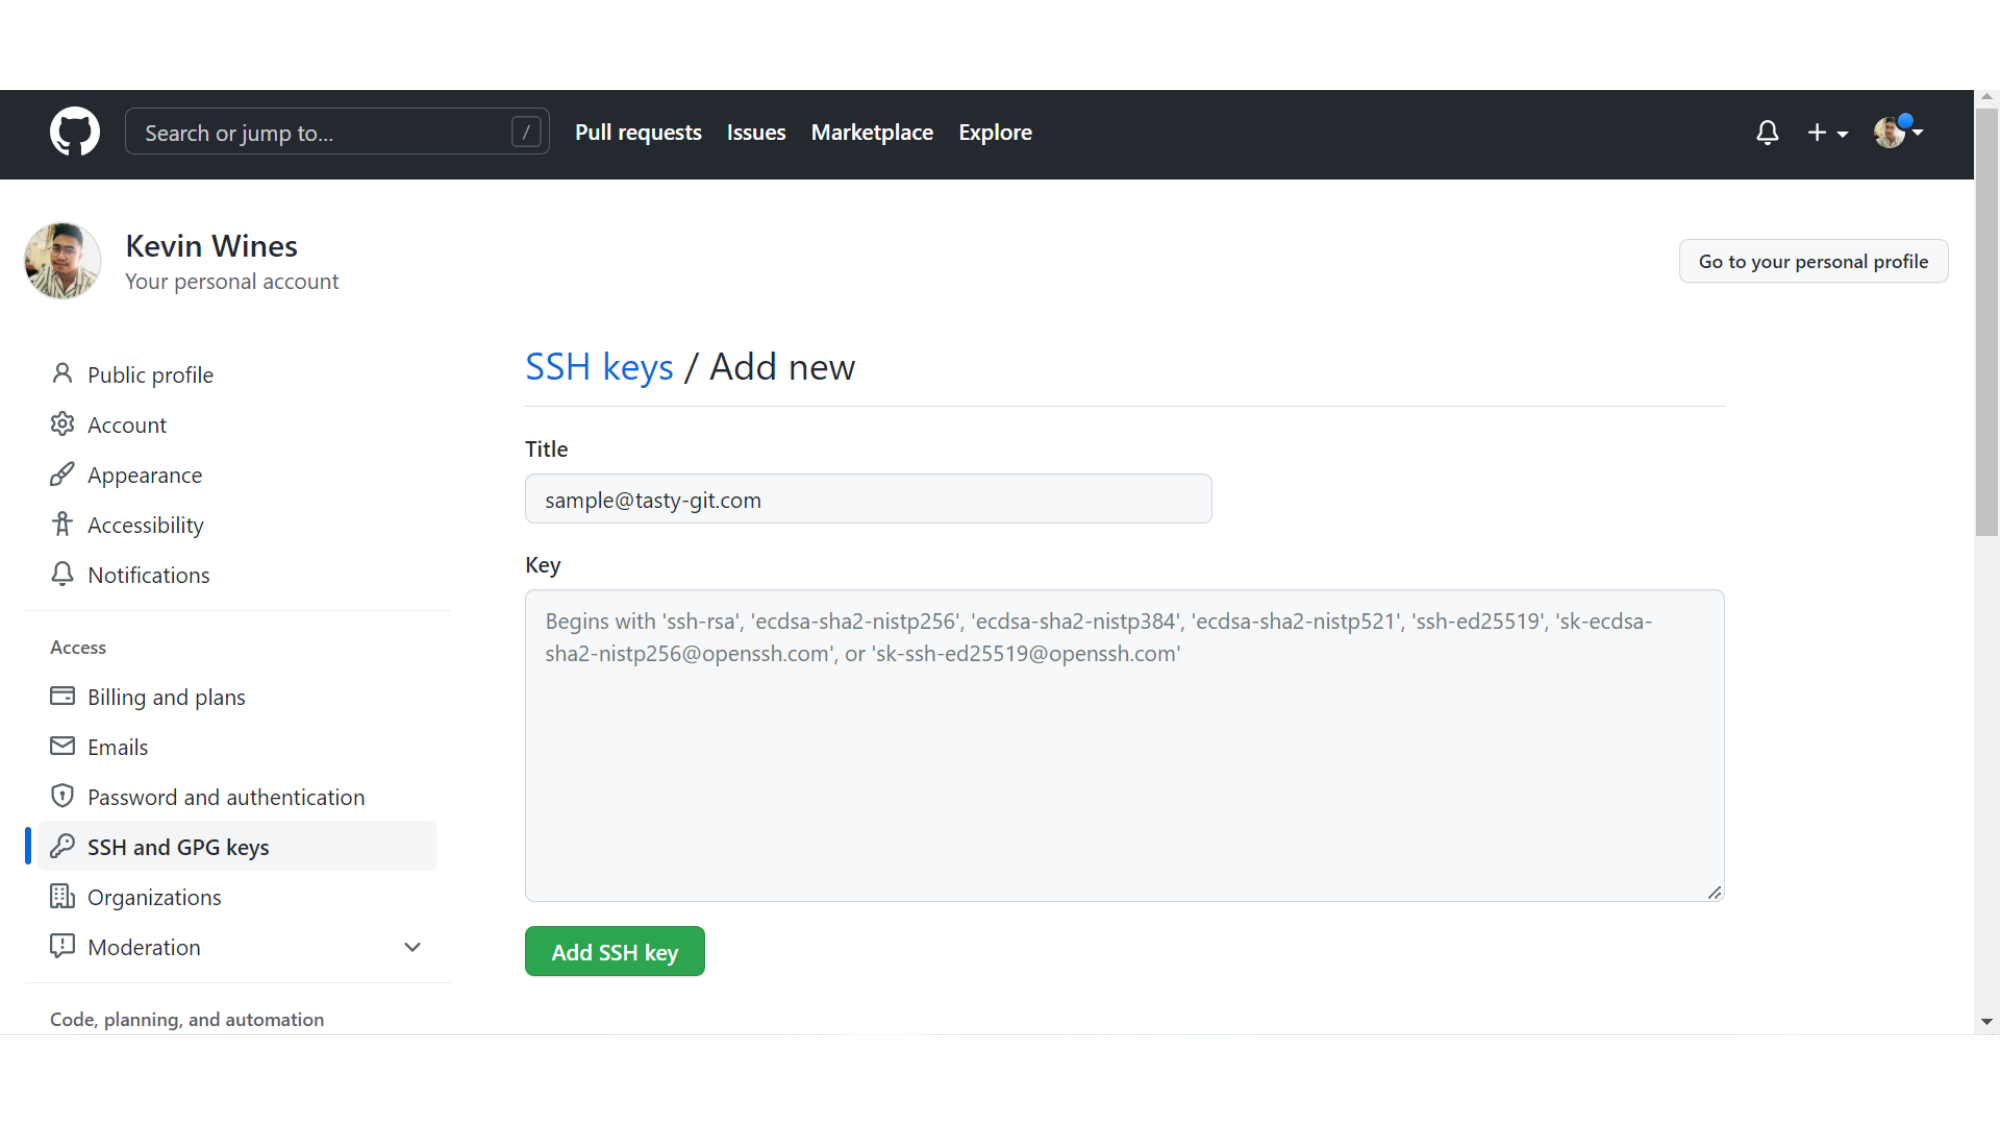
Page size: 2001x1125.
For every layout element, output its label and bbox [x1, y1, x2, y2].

picture [0, 90, 2000, 1035]
